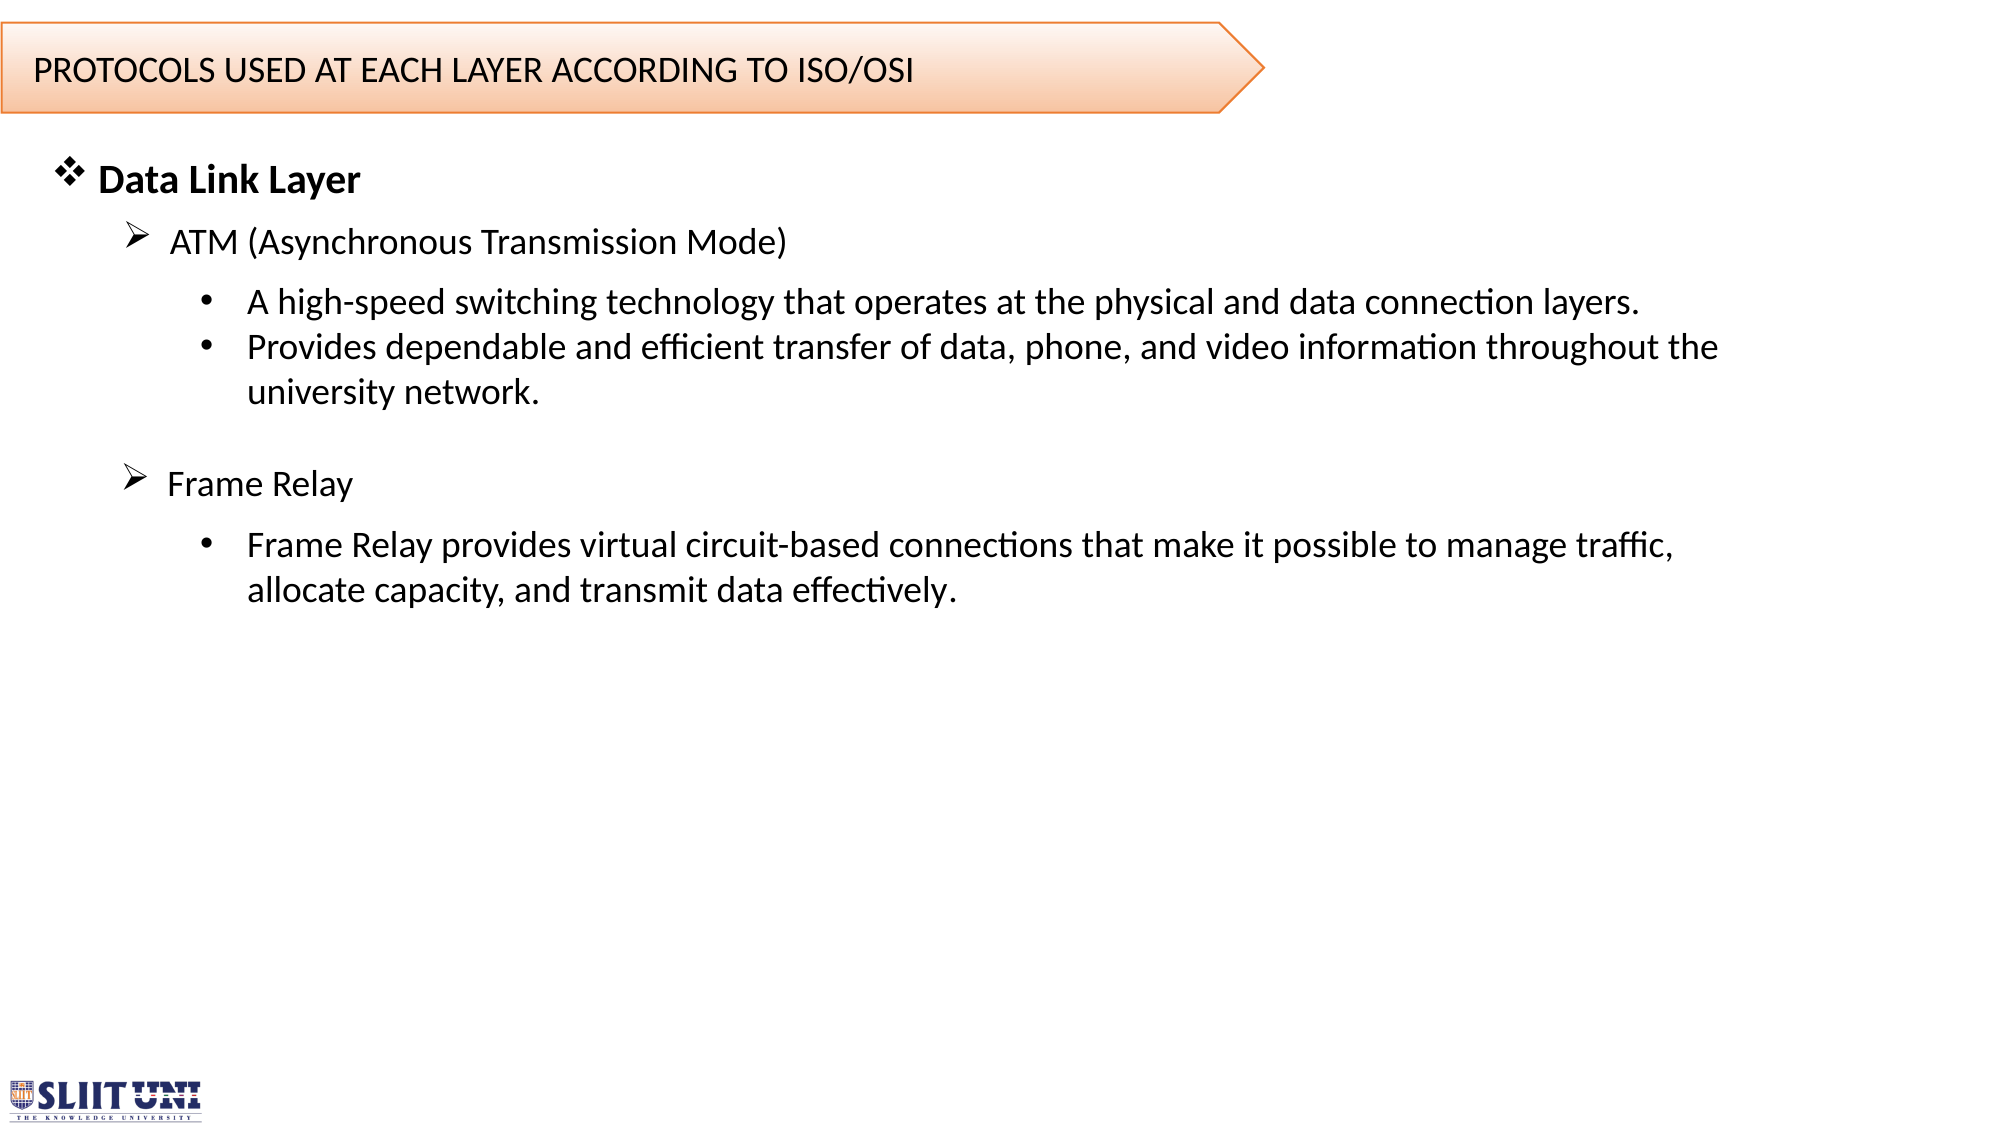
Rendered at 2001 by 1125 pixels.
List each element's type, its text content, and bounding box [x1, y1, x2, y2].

text_box ATM (Asynchronous Transmission Mode) [108, 209, 804, 270]
text_box A high-speed switching technology that operates at the physical and data connection layers. Provides dependable and efficient transfer of data, phone, and video information throughout the university network. [185, 269, 1751, 420]
text_box Frame Relay [105, 452, 369, 512]
text_box Frame Relay provides virtual circuit-based connections that make it possible to manage traffic, allocate capacity, and transmit data effectively. [185, 512, 1751, 618]
picture [0, 1078, 210, 1125]
text_box Data Link Layer [36, 144, 377, 209]
text_box PROTOCOLS USED AT EACH LAYER ACCORDING TO ISO/OSI [0, 21, 1266, 114]
